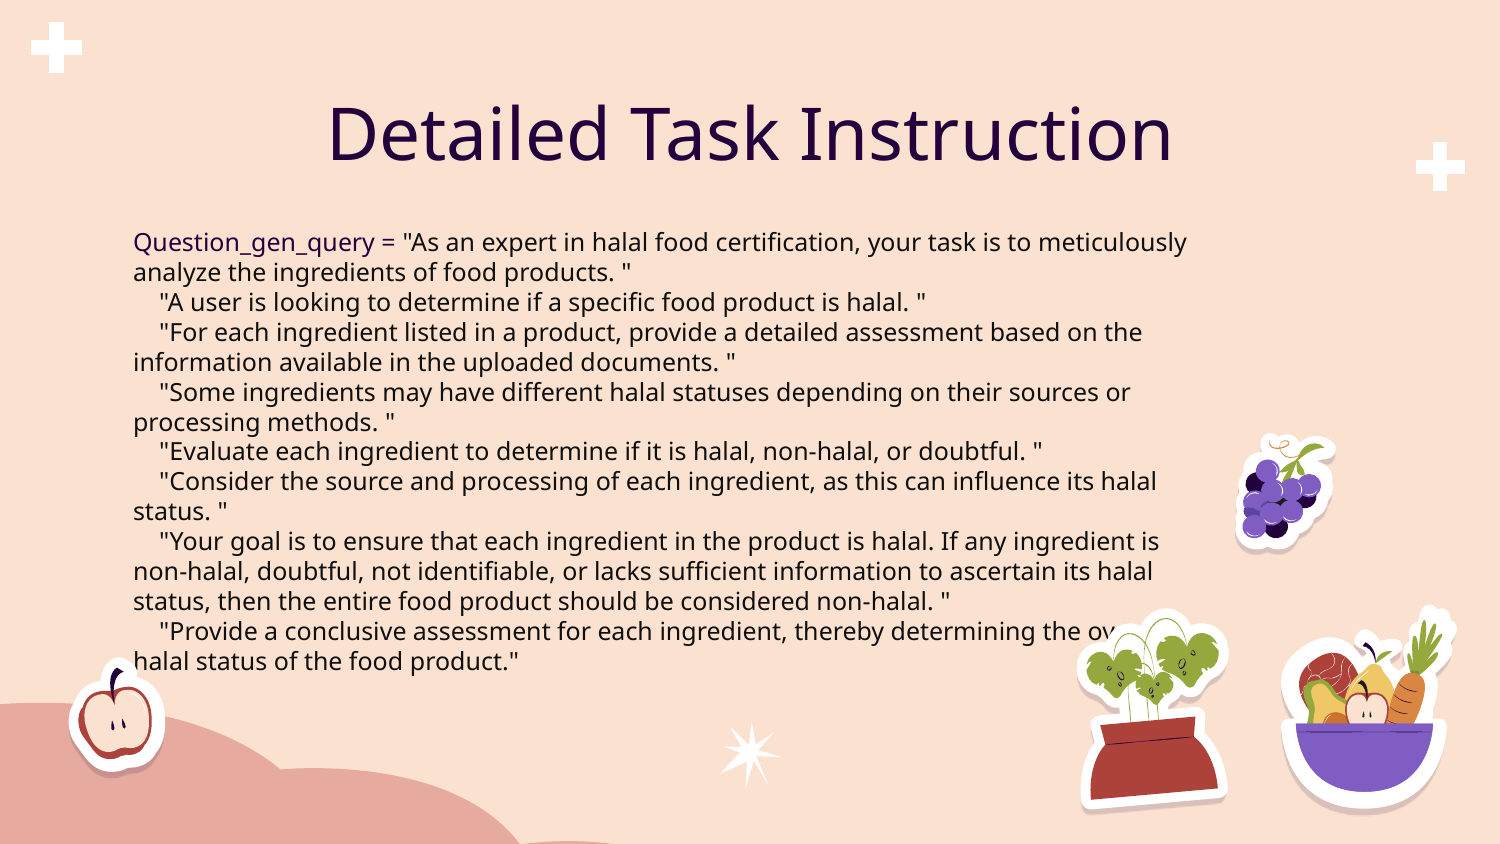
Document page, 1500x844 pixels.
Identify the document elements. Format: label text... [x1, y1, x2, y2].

subtitle Question_gen_query = "As an expert in halal food certification, your task is to meticulously analyze the ingredients of food products. " "A user is looking to determine if a specific food product is halal. " "For each ingredient listed in a product, provide a detailed assessment based on the information available in the uploaded documents. " "Some ingredients may have different halal statuses depending on their sources or processing methods. " "Evaluate each ingredient to determine if it is halal, non-halal, or doubtful. " "Consider the source and processing of each ingredient, as this can influence its halal status. " "Your goal is to ensure that each ingredient in the product is halal. If any ingredient is non-halal, doubtful, not identifiable, or lacks sufficient information to ascertain its halal status, then the entire food product should be considered non-halal. " "Provide a conclusive assessment for each ingredient, thereby determining the overall halal status of the food product." [118, 211, 1231, 589]
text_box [1064, 432, 1458, 811]
title Detailed Task Instruction [118, 72, 1383, 167]
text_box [68, 656, 166, 773]
